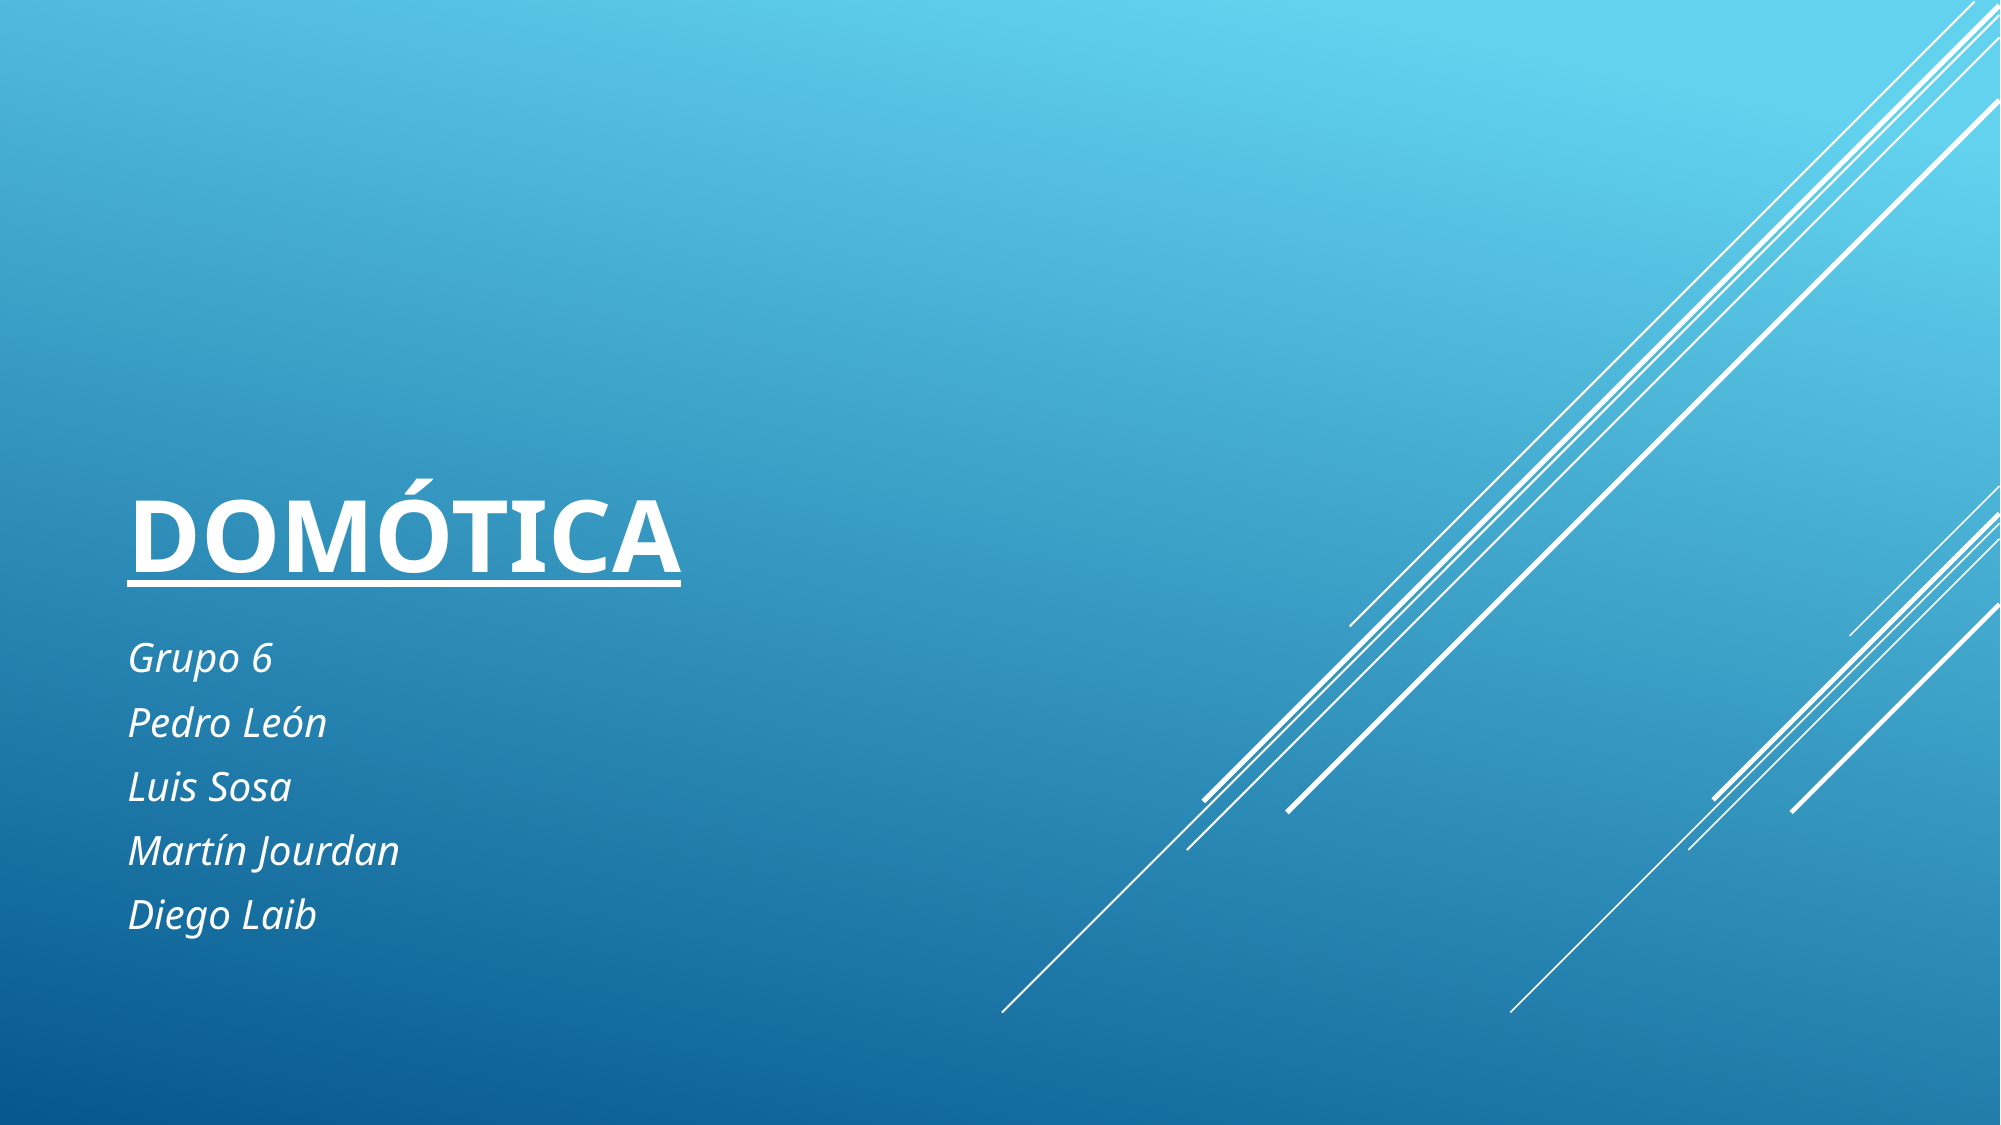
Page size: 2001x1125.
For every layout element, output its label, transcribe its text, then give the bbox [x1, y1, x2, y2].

title DOMÓTICA [112, 112, 1425, 600]
subtitle Grupo 6 Pedro León Luis Sosa Martín Jourdan Diego Laib [112, 630, 1163, 950]
